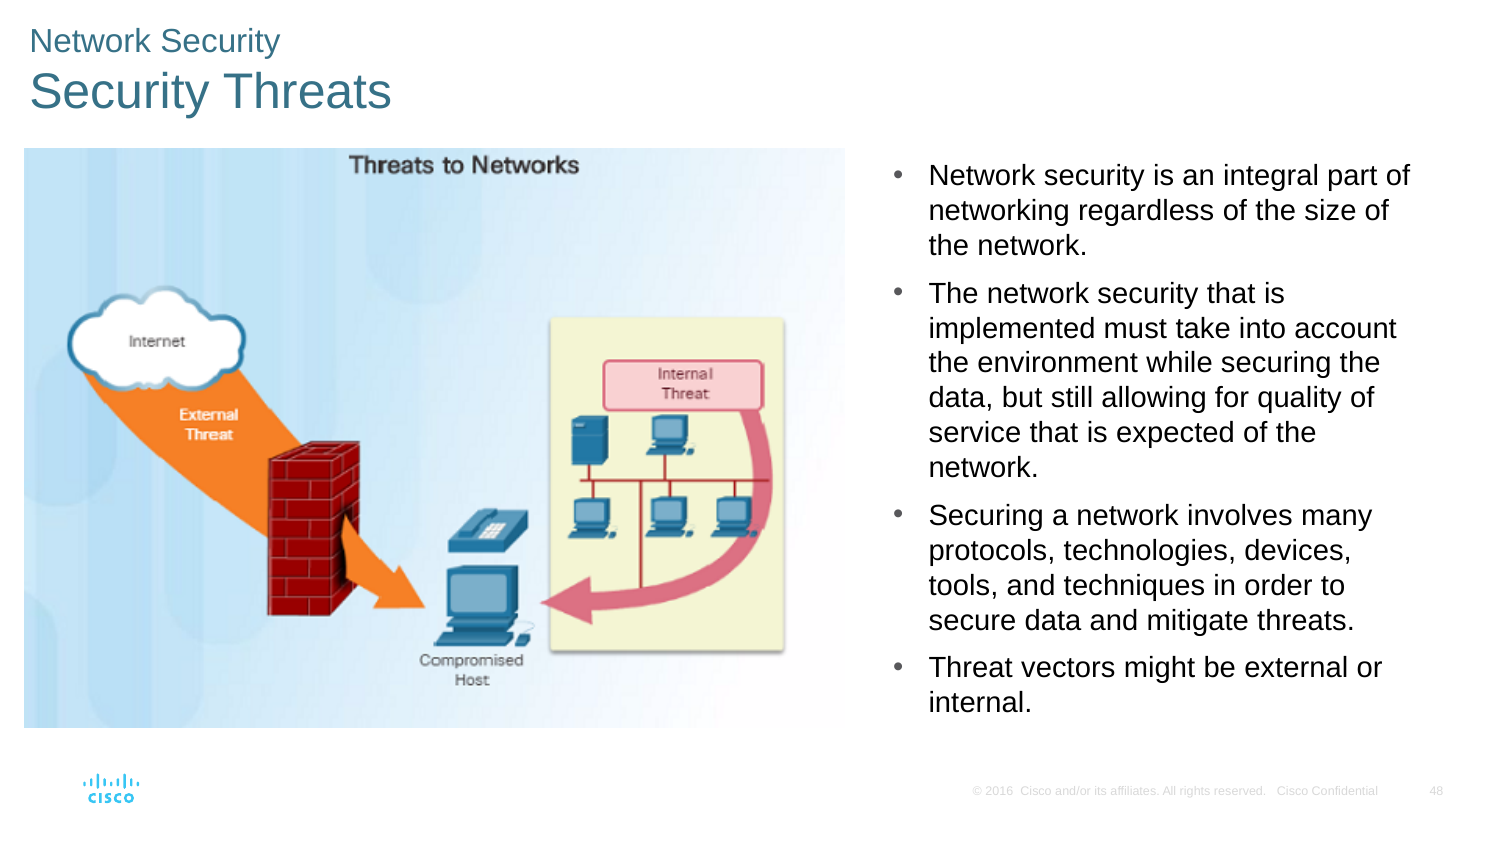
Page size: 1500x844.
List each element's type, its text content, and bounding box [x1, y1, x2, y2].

title Network Security Security Threats [14, 6, 533, 131]
list Network security is an integral part of networking regardless of the size of the network. The network security that is implemented must take into account the environment while securing the data, but still allowing for quality of service that is expected of the network. Securing a network involves many protocols, technologies, devices, tools, and techniques in order to secure data and mitigate threats. Threat vectors might be external or internal. [854, 148, 1458, 775]
picture [23, 148, 845, 728]
